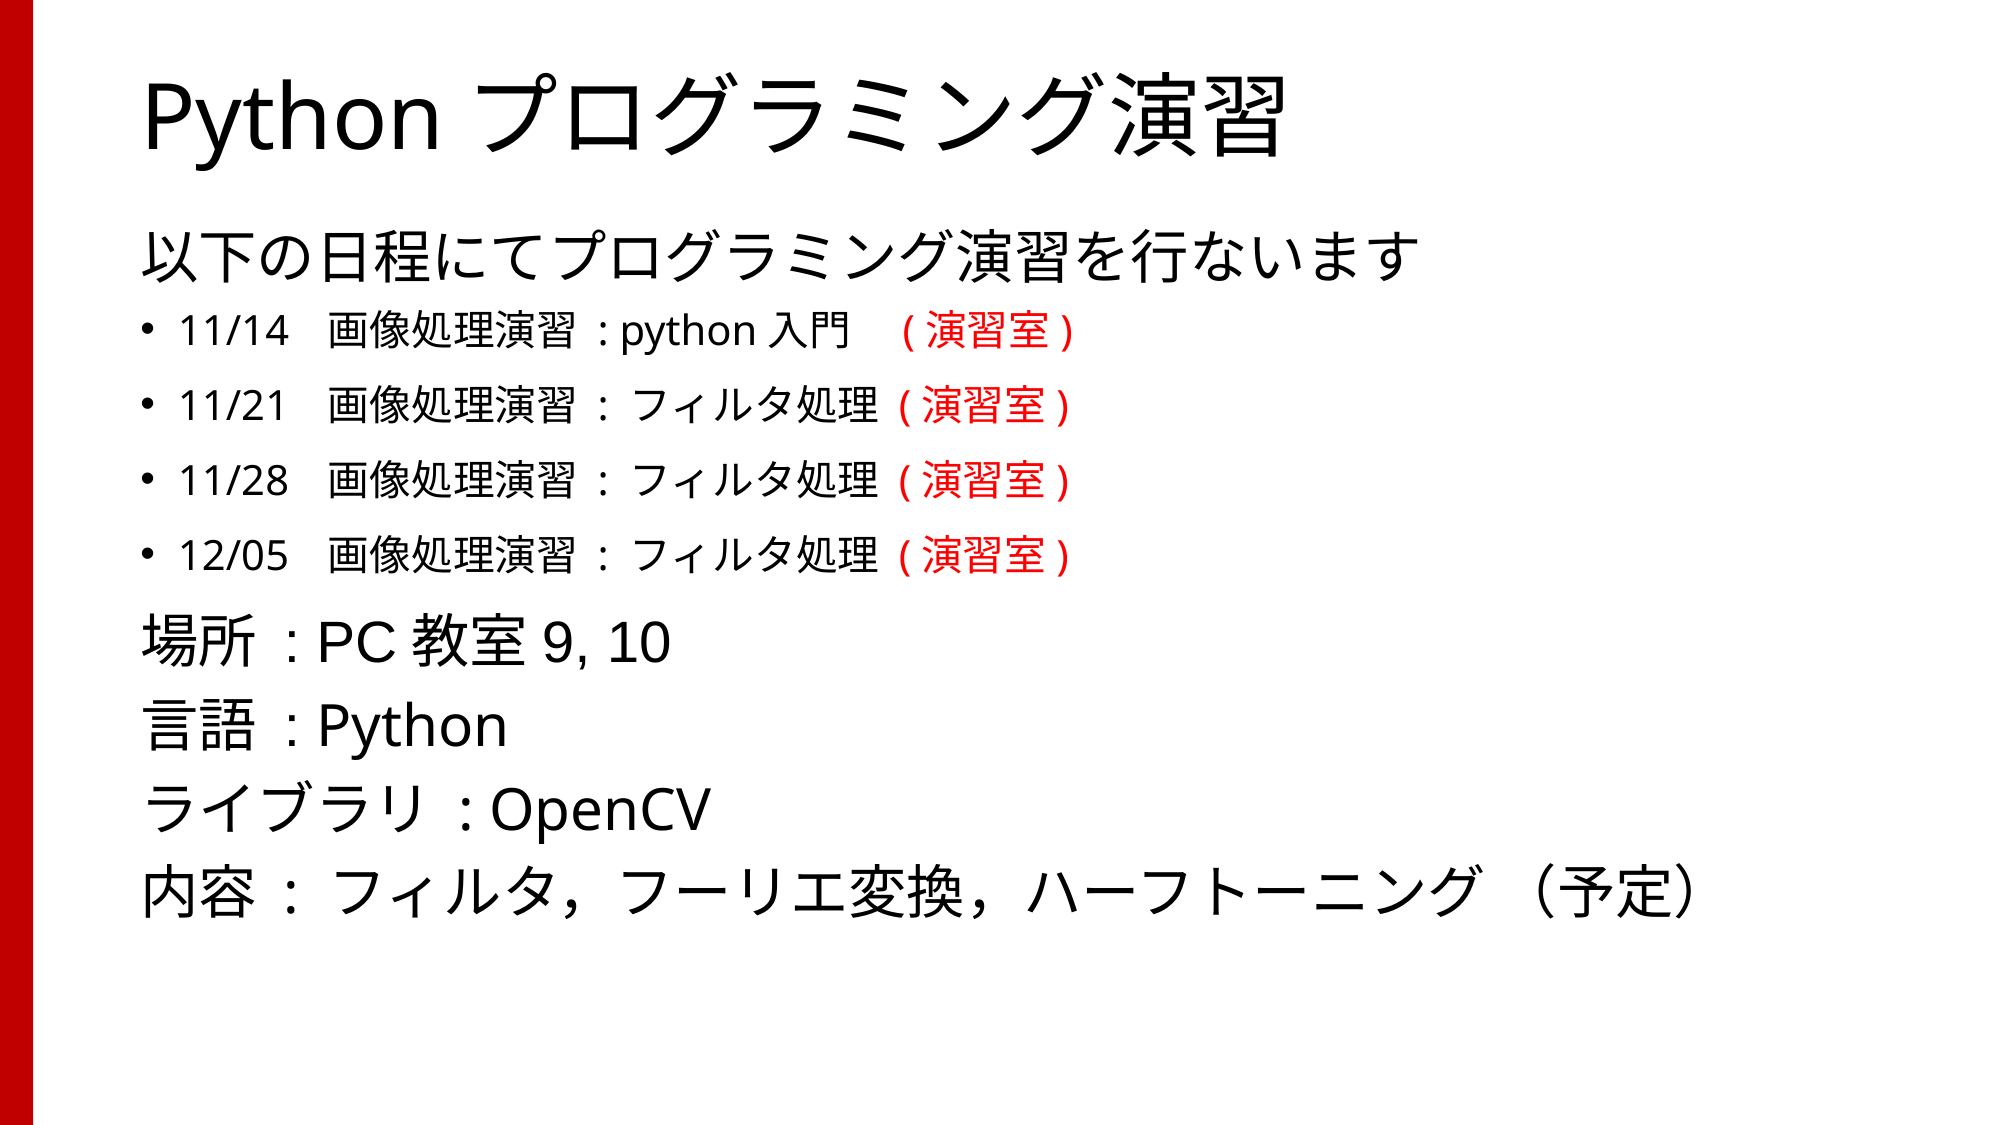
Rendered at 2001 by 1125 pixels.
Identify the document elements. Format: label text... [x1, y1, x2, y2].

list 以下の日程にてプログラミング演習を行ないます 11/14 画像処理演習 : python入門 (演習室) 11/21 画像処理演習 : フィルタ処理 (演習室) 11/28 画像処理演習 : フィルタ処理 (演習室) 12/05 画像処理演習 : フィルタ処理 (演習室) 場所 : PC教室9, 10 言語 : Python ライブラリ : OpenCV 内容 : フィルタ，フーリエ変換，ハーフトーニング （予定） [125, 220, 1867, 1090]
title Pythonプログラミング演習 [125, 59, 2000, 181]
